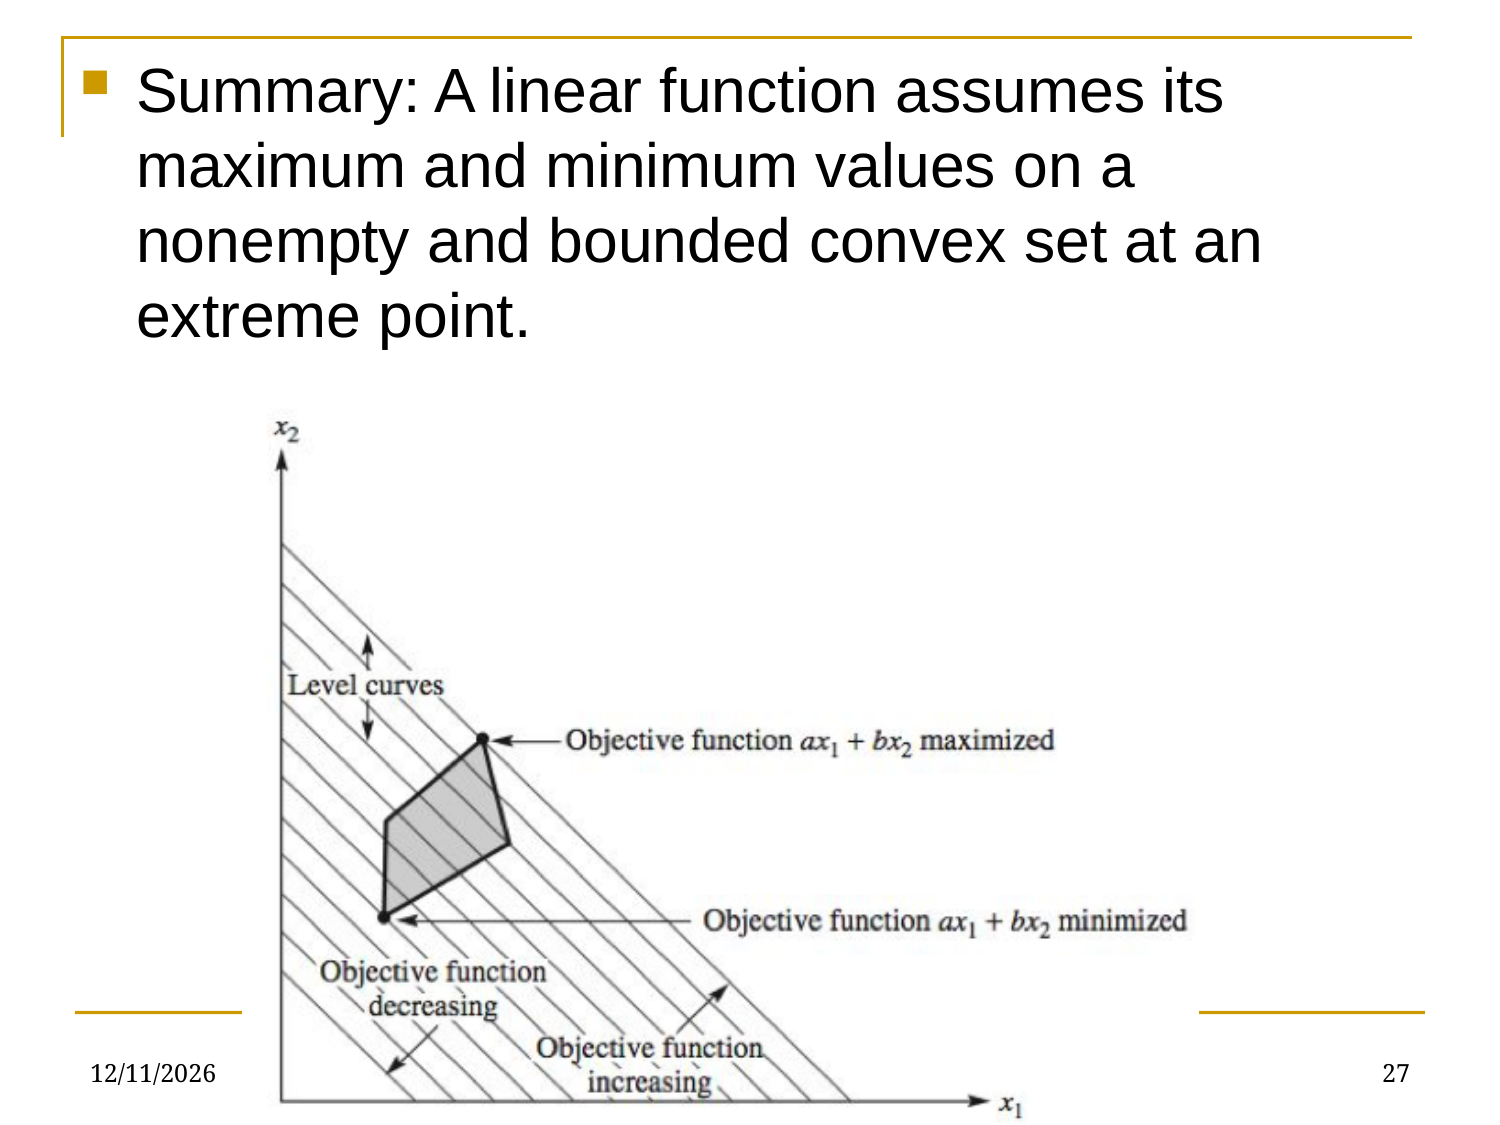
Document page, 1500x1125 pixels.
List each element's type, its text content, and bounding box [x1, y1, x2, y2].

list Summary: A linear function assumes its maximum and minimum values on a nonempty and bounded convex set at an extreme point. [64, 42, 1415, 786]
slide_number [75, 1024, 236, 1100]
picture [241, 377, 1200, 1125]
slide_number 27 [1204, 1024, 1425, 1100]
